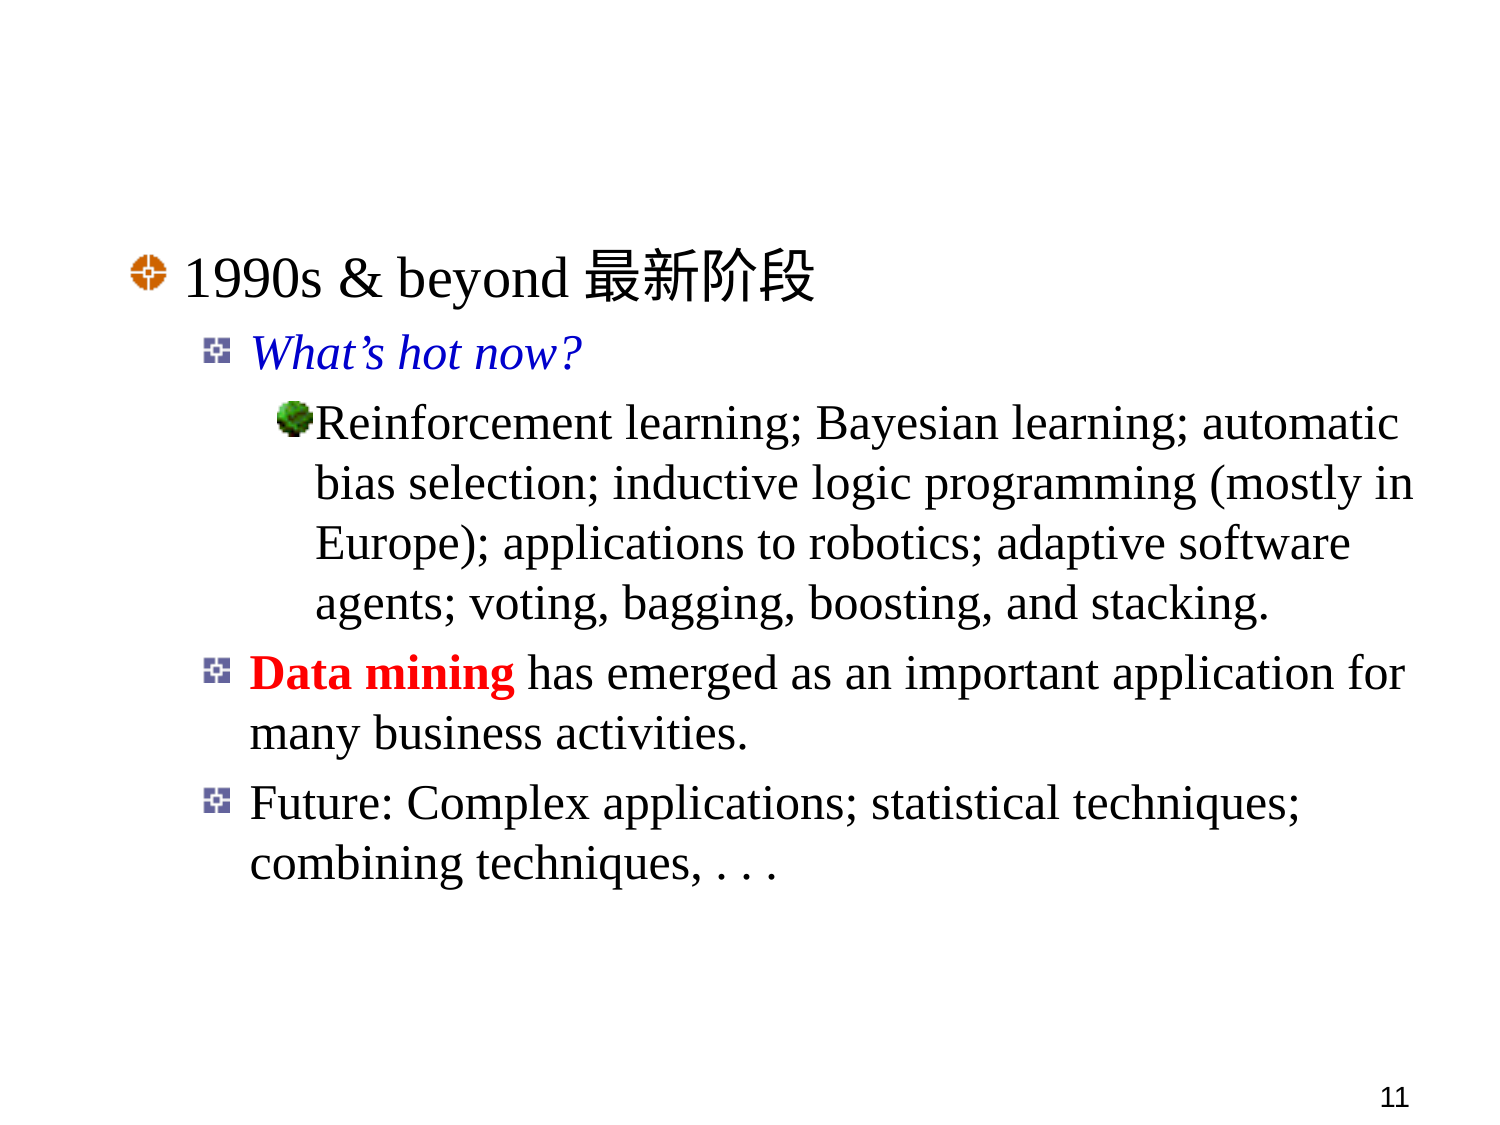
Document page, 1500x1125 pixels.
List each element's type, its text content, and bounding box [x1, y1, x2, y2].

picture [277, 401, 313, 437]
picture [202, 336, 230, 363]
picture [202, 786, 230, 813]
picture [202, 656, 230, 683]
picture [127, 253, 169, 295]
list 1990s & beyond最新阶段 What’s hot now? Reinforcement learning; Bayesian learning; automatic bias selection; inductive logic programming (mostly in Europe); applications to robotics; adaptive software agents; voting, bagging, boosting, and stacking. Data mining has emerged as an important application for many business activities. Future: Complex applications; statistical techniques; combining techniques, . . . [112, 231, 1436, 1125]
